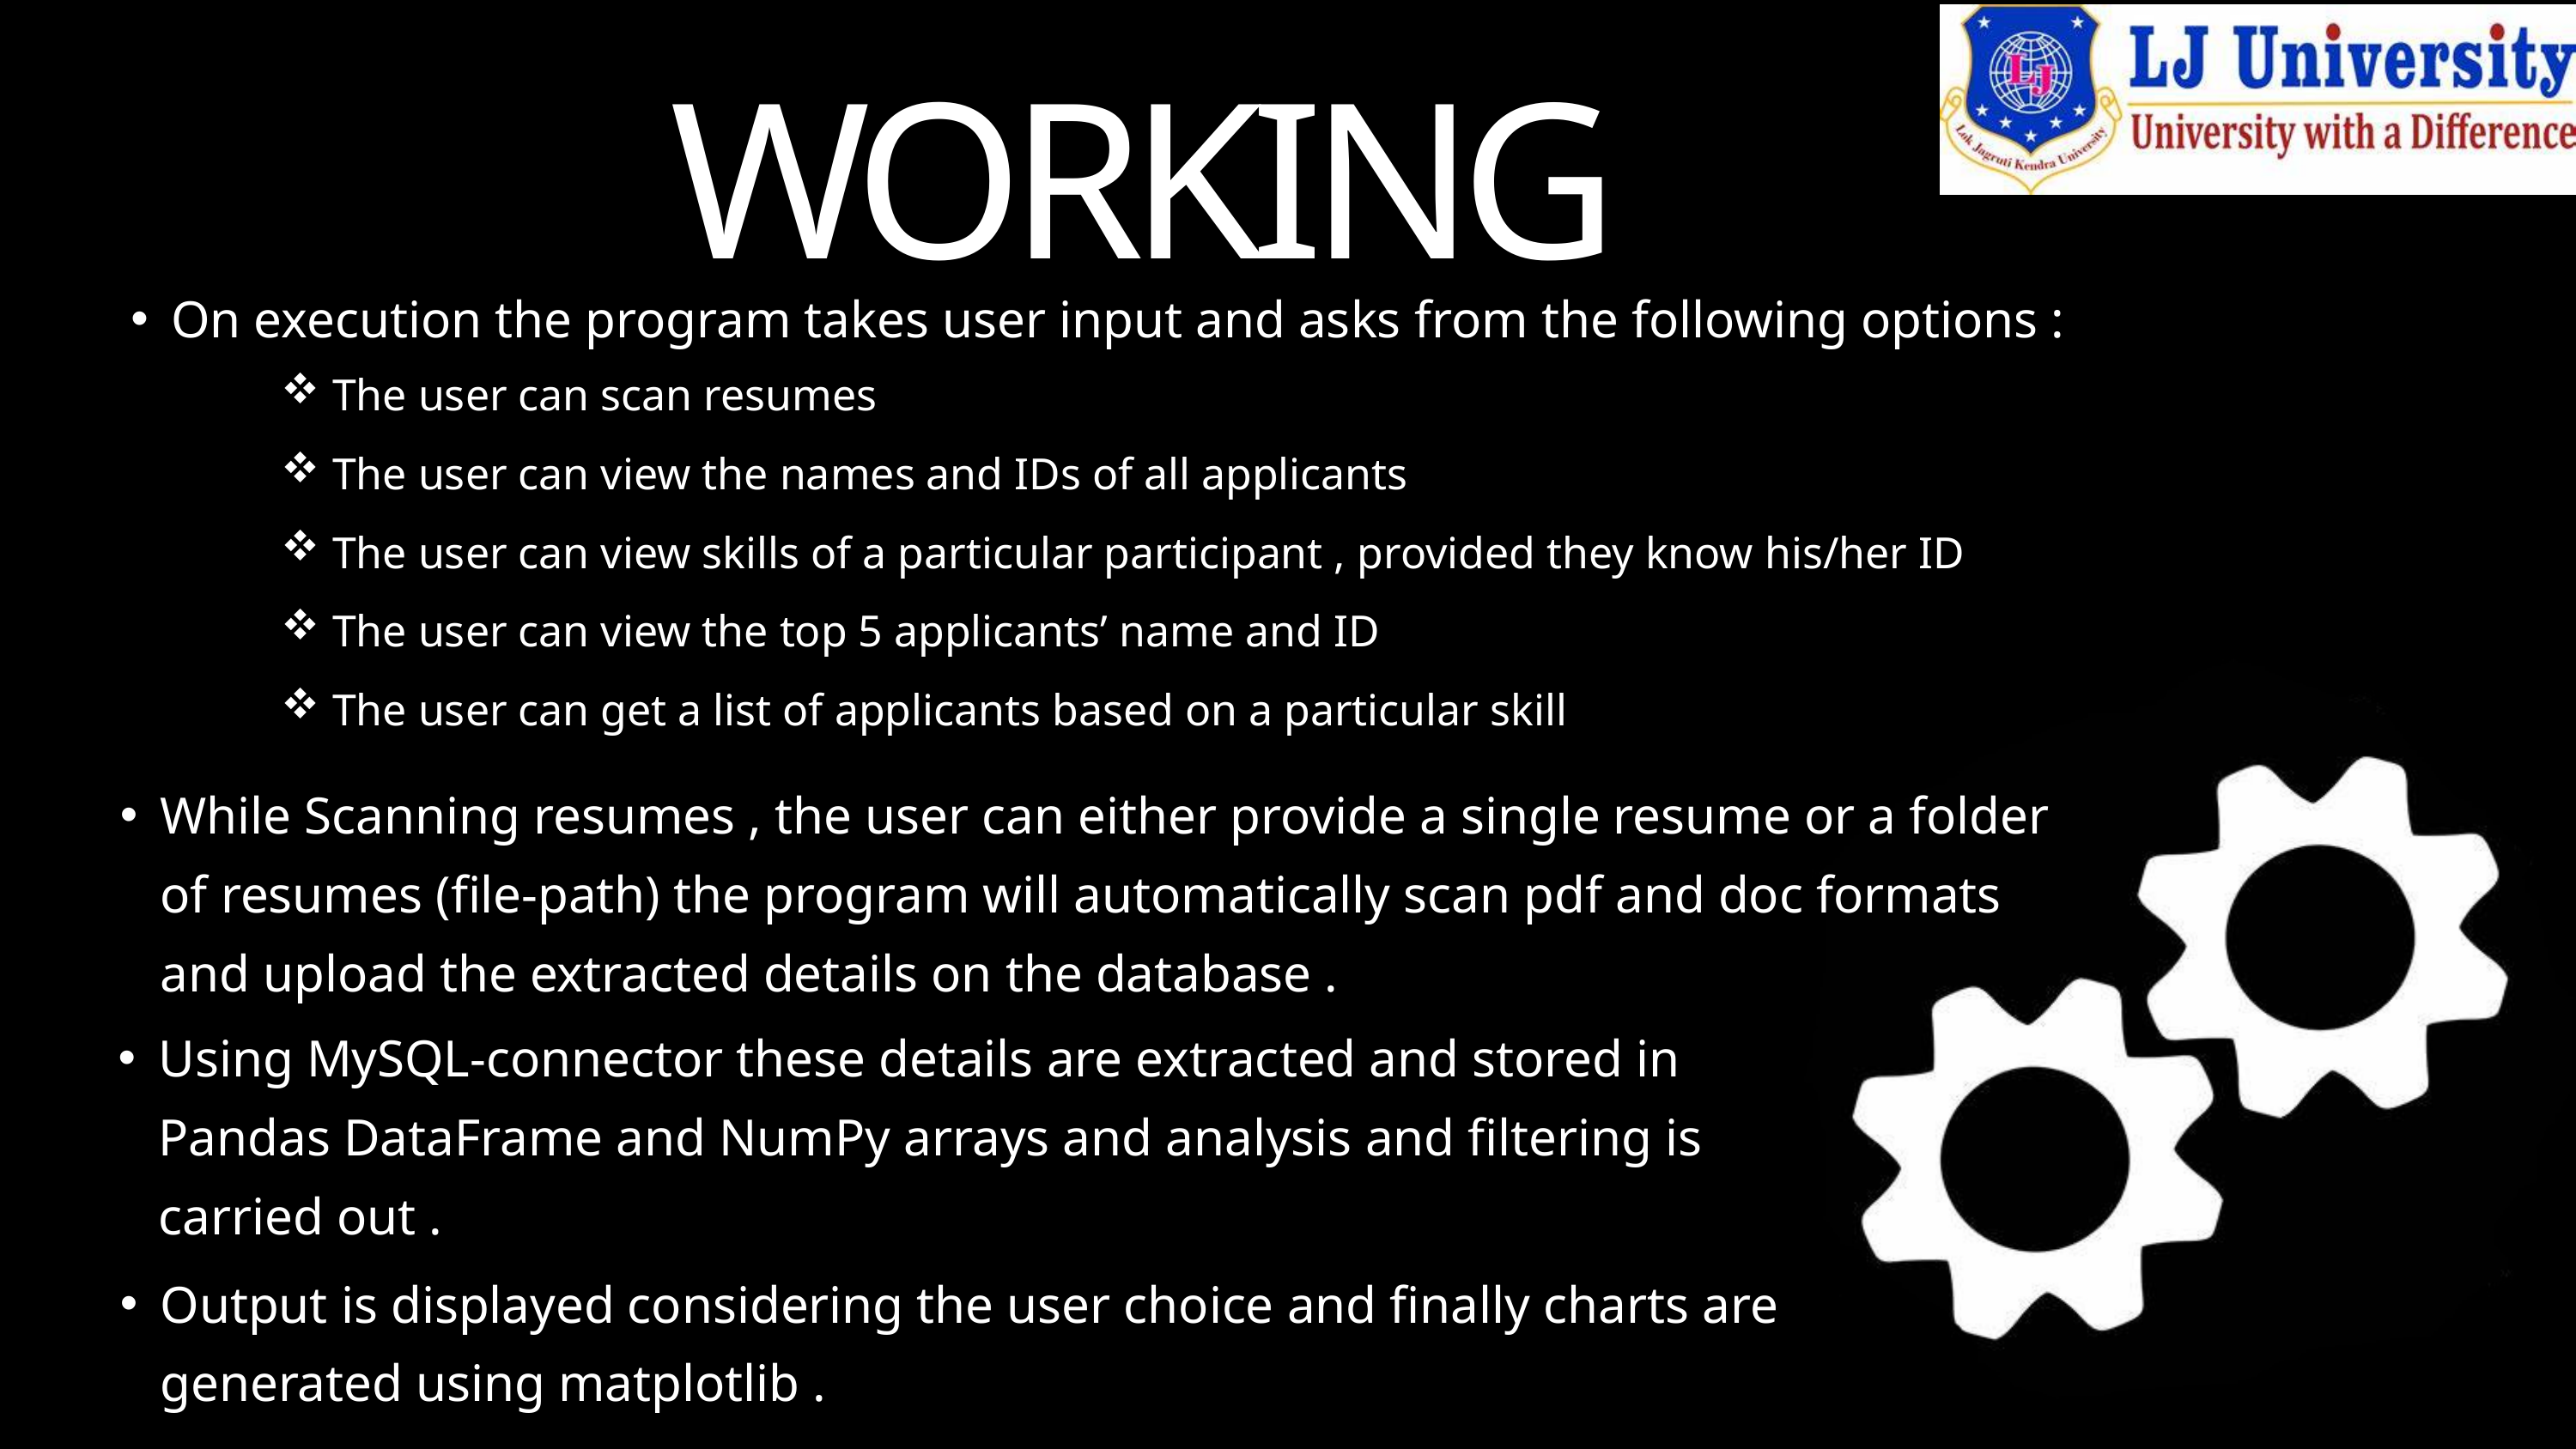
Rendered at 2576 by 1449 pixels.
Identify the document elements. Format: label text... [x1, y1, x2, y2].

text_box On execution the program takes user input and asks from the following options : [118, 263, 2469, 355]
text_box Using MySQL-connector these details are extracted and stored in Pandas DataFrame and NumPy arrays and analysis and filtering is carried out . [105, 1002, 1823, 1252]
picture [1940, 3, 2576, 196]
text_box Output is displayed considering the user choice and finally charts are generated using matplotlib . [107, 1247, 1825, 1418]
text_box The user can scan resumes The user can view the names and IDs of all applicants The user can view skills of a particular participant , provided they know his/her ID The user can view the top 5 applicants’ name and ID The user can get a list of applicants based on a particular skill [268, 334, 2372, 741]
text_box While Scanning resumes , the user can either provide a single resume or a folder of resumes (file-path) the program will automatically scan pdf and doc formats and upload the extracted details on the database . [106, 759, 2093, 1008]
text_box WORKING [669, 77, 1762, 263]
text_box [1771, 649, 2576, 1449]
